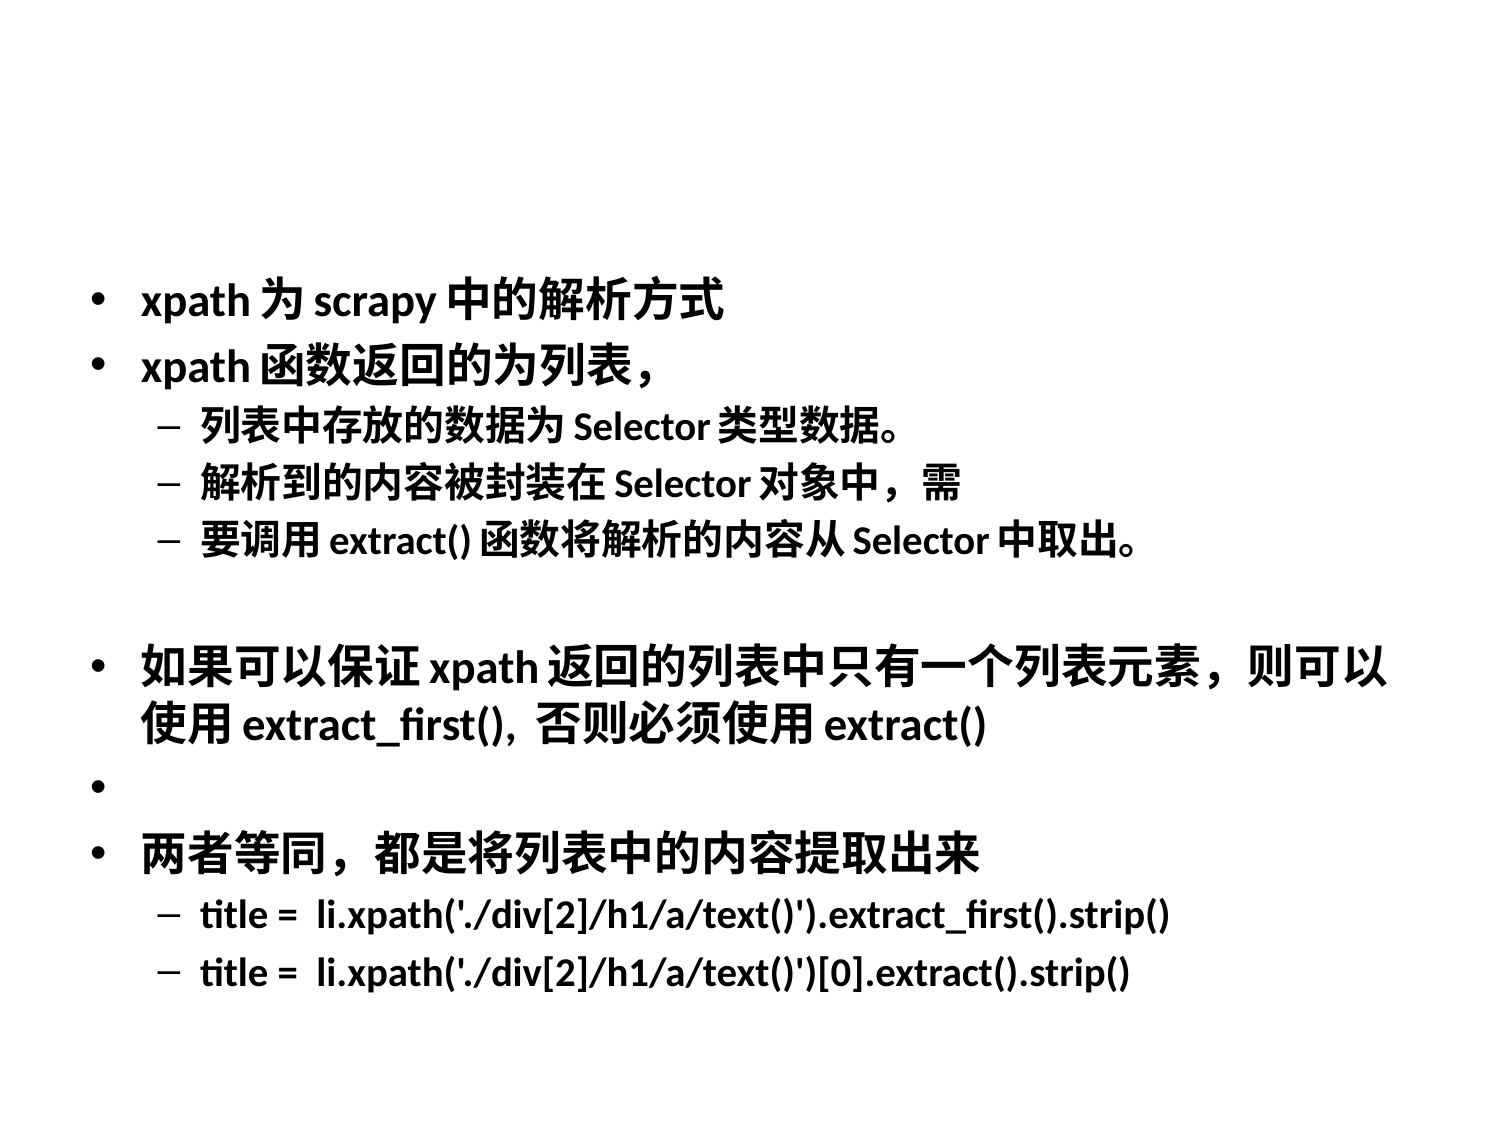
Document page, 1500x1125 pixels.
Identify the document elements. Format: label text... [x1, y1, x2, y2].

list xpath为scrapy中的解析方式 xpath函数返回的为列表， 列表中存放的数据为Selector类型数据。 解析到的内容被封装在Selector对象中，需 要调用extract()函数将解析的内容从Selector中取出。 如果可以保证xpath返回的列表中只有一个列表元素，则可以使用extract_first(), 否则必须使用extract() 两者等同，都是将列表中的内容提取出来 title = li.xpath('./div[2]/h1/a/text()').extract_first().strip() title = li.xpath('./div[2]/h1/a/text()')[0].extract().strip() [75, 262, 1425, 1005]
